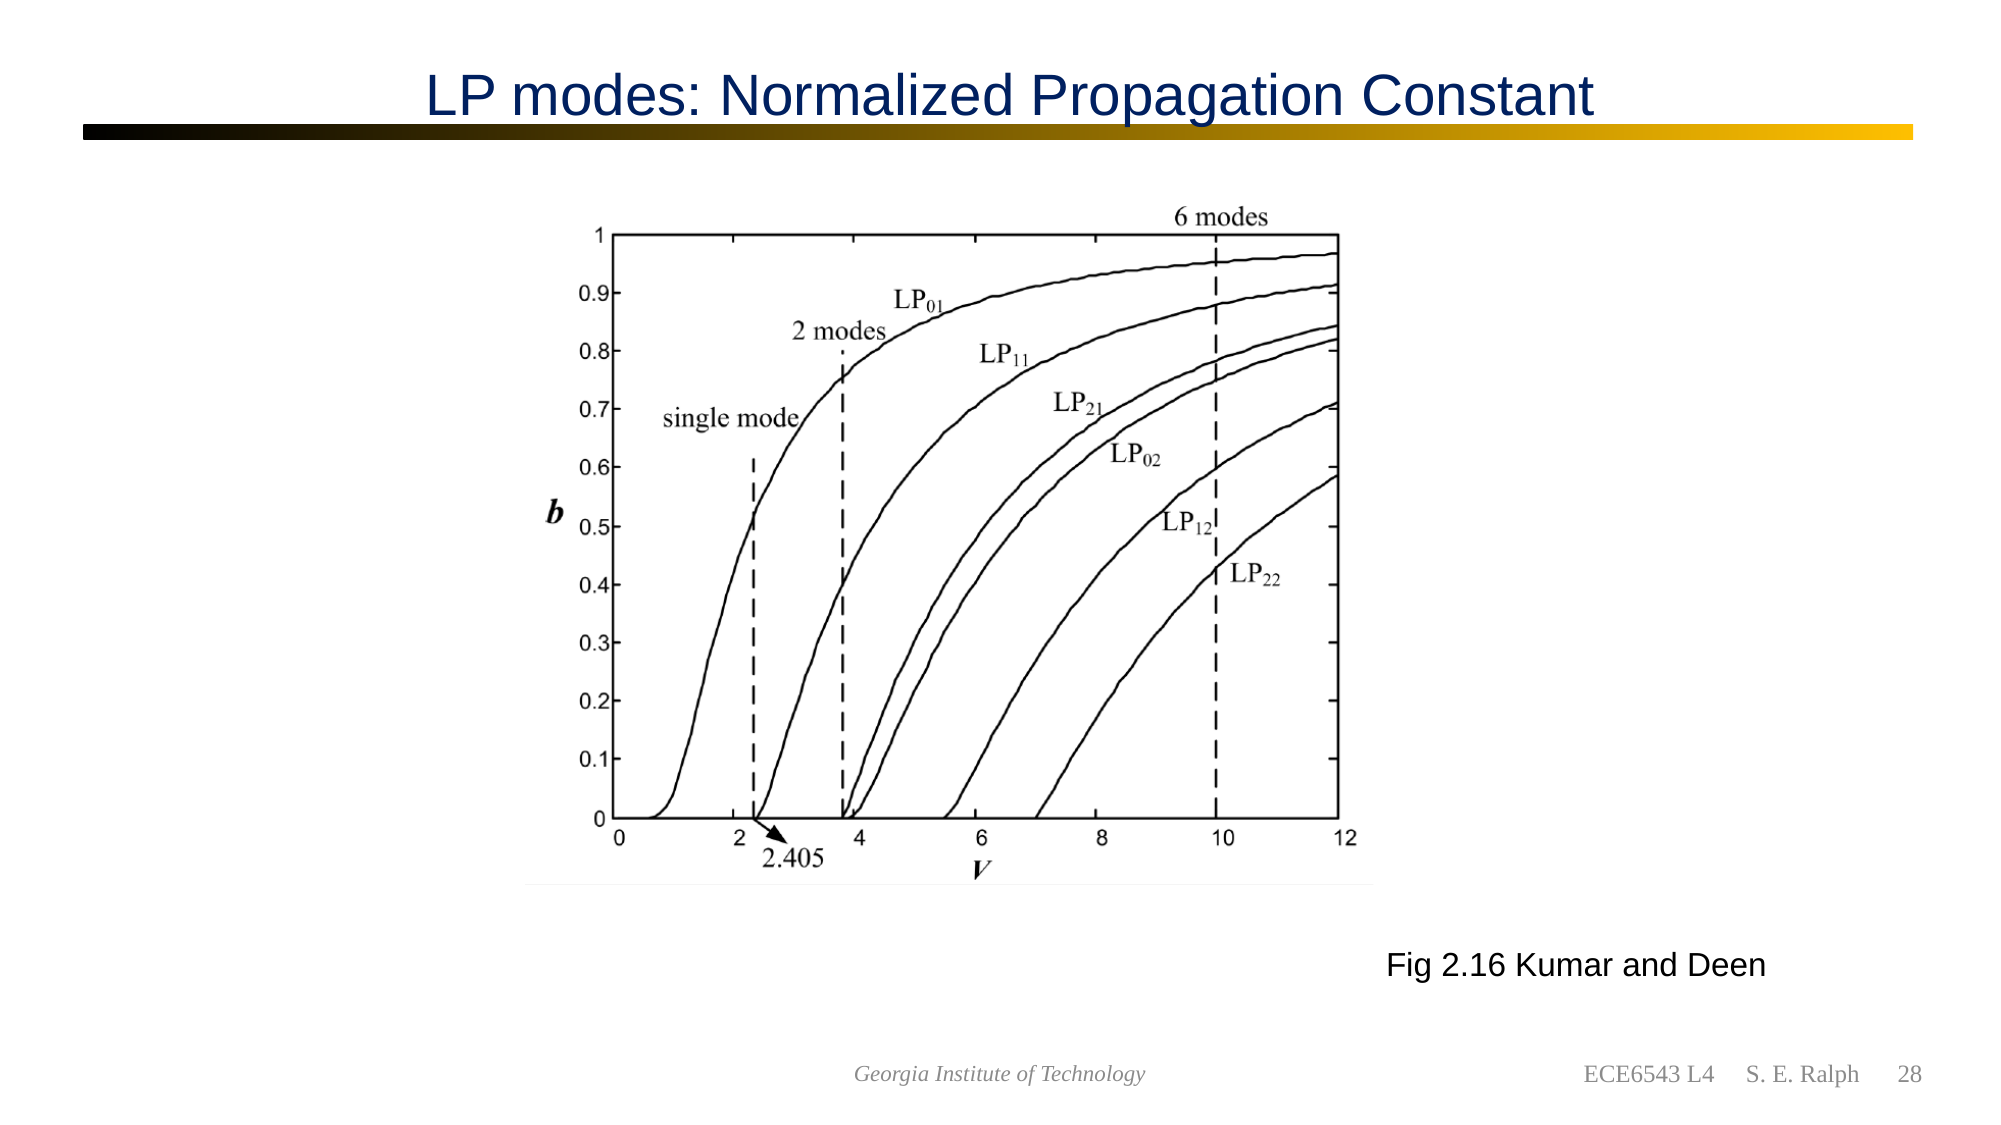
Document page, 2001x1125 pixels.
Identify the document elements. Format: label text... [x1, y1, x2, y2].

text_box Fig 2.16 Kumar and Deen [1371, 935, 1783, 991]
footer Georgia Institute of Technology [662, 1042, 1338, 1103]
slide_number ECE6543 L4 S. E. Ralph 28 [1449, 1042, 1938, 1103]
picture [524, 199, 1374, 885]
title LP modes: Normalized Propagation Constant [311, 24, 1710, 135]
